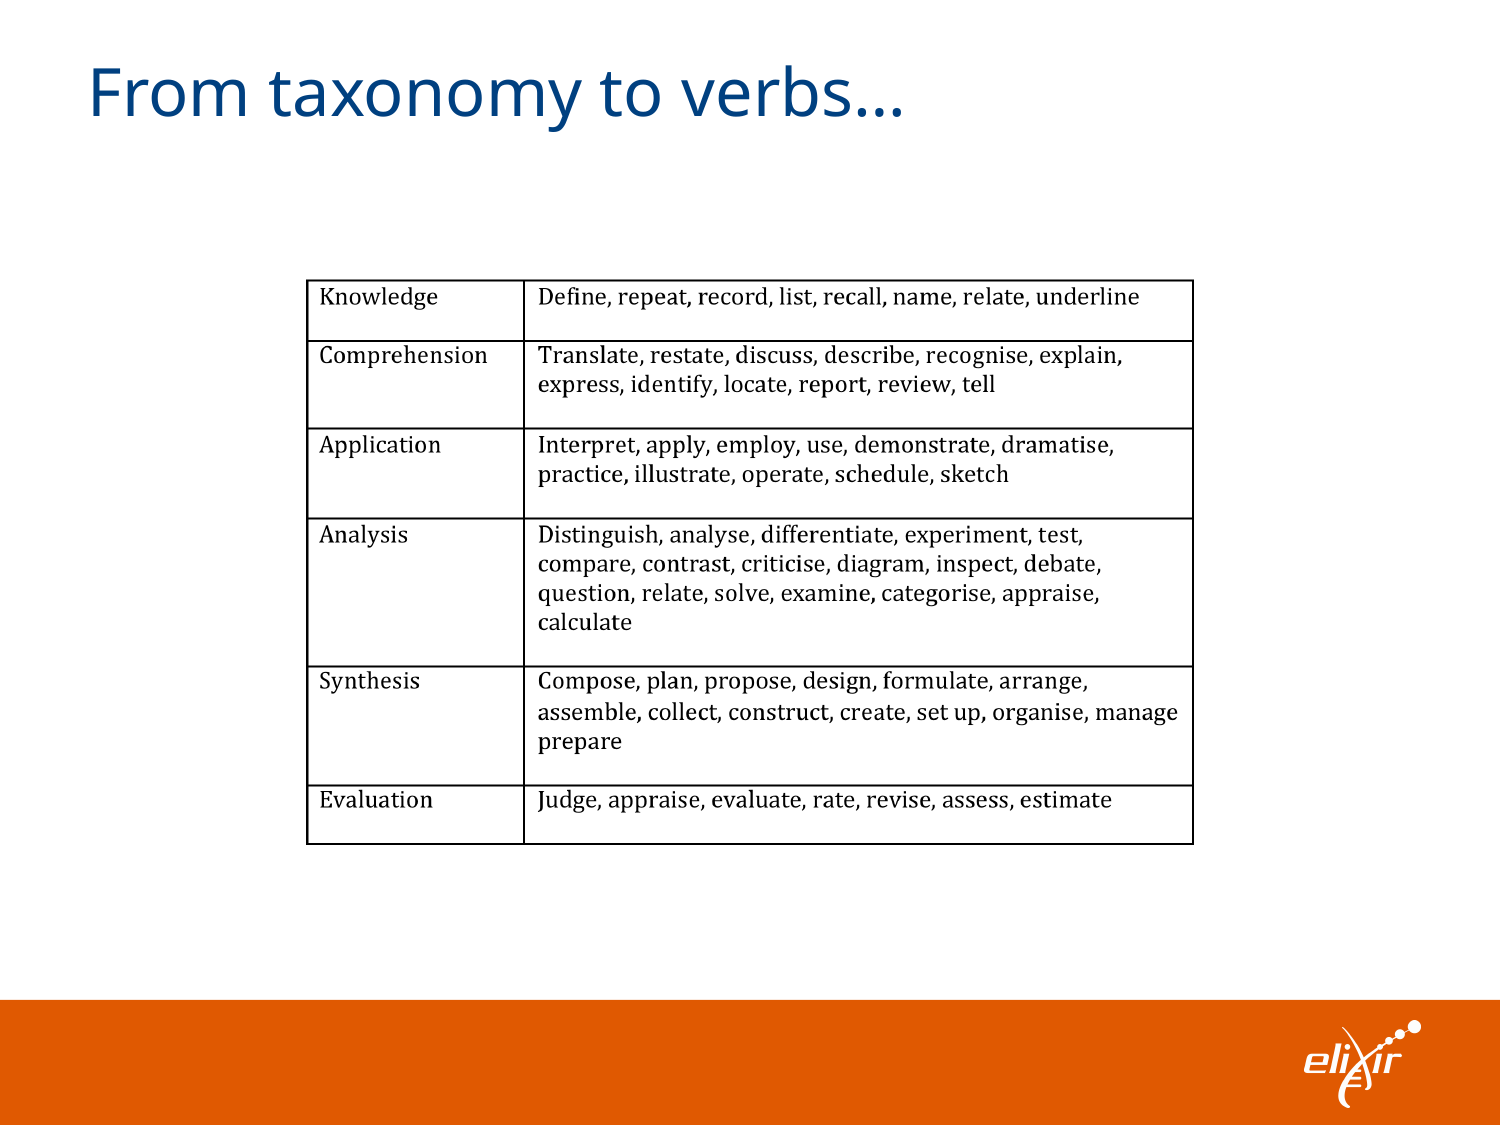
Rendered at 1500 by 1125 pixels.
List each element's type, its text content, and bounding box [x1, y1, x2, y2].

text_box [305, 250, 1194, 875]
picture [1304, 1020, 1421, 1108]
title From taxonomy to verbs… [87, 50, 1425, 175]
